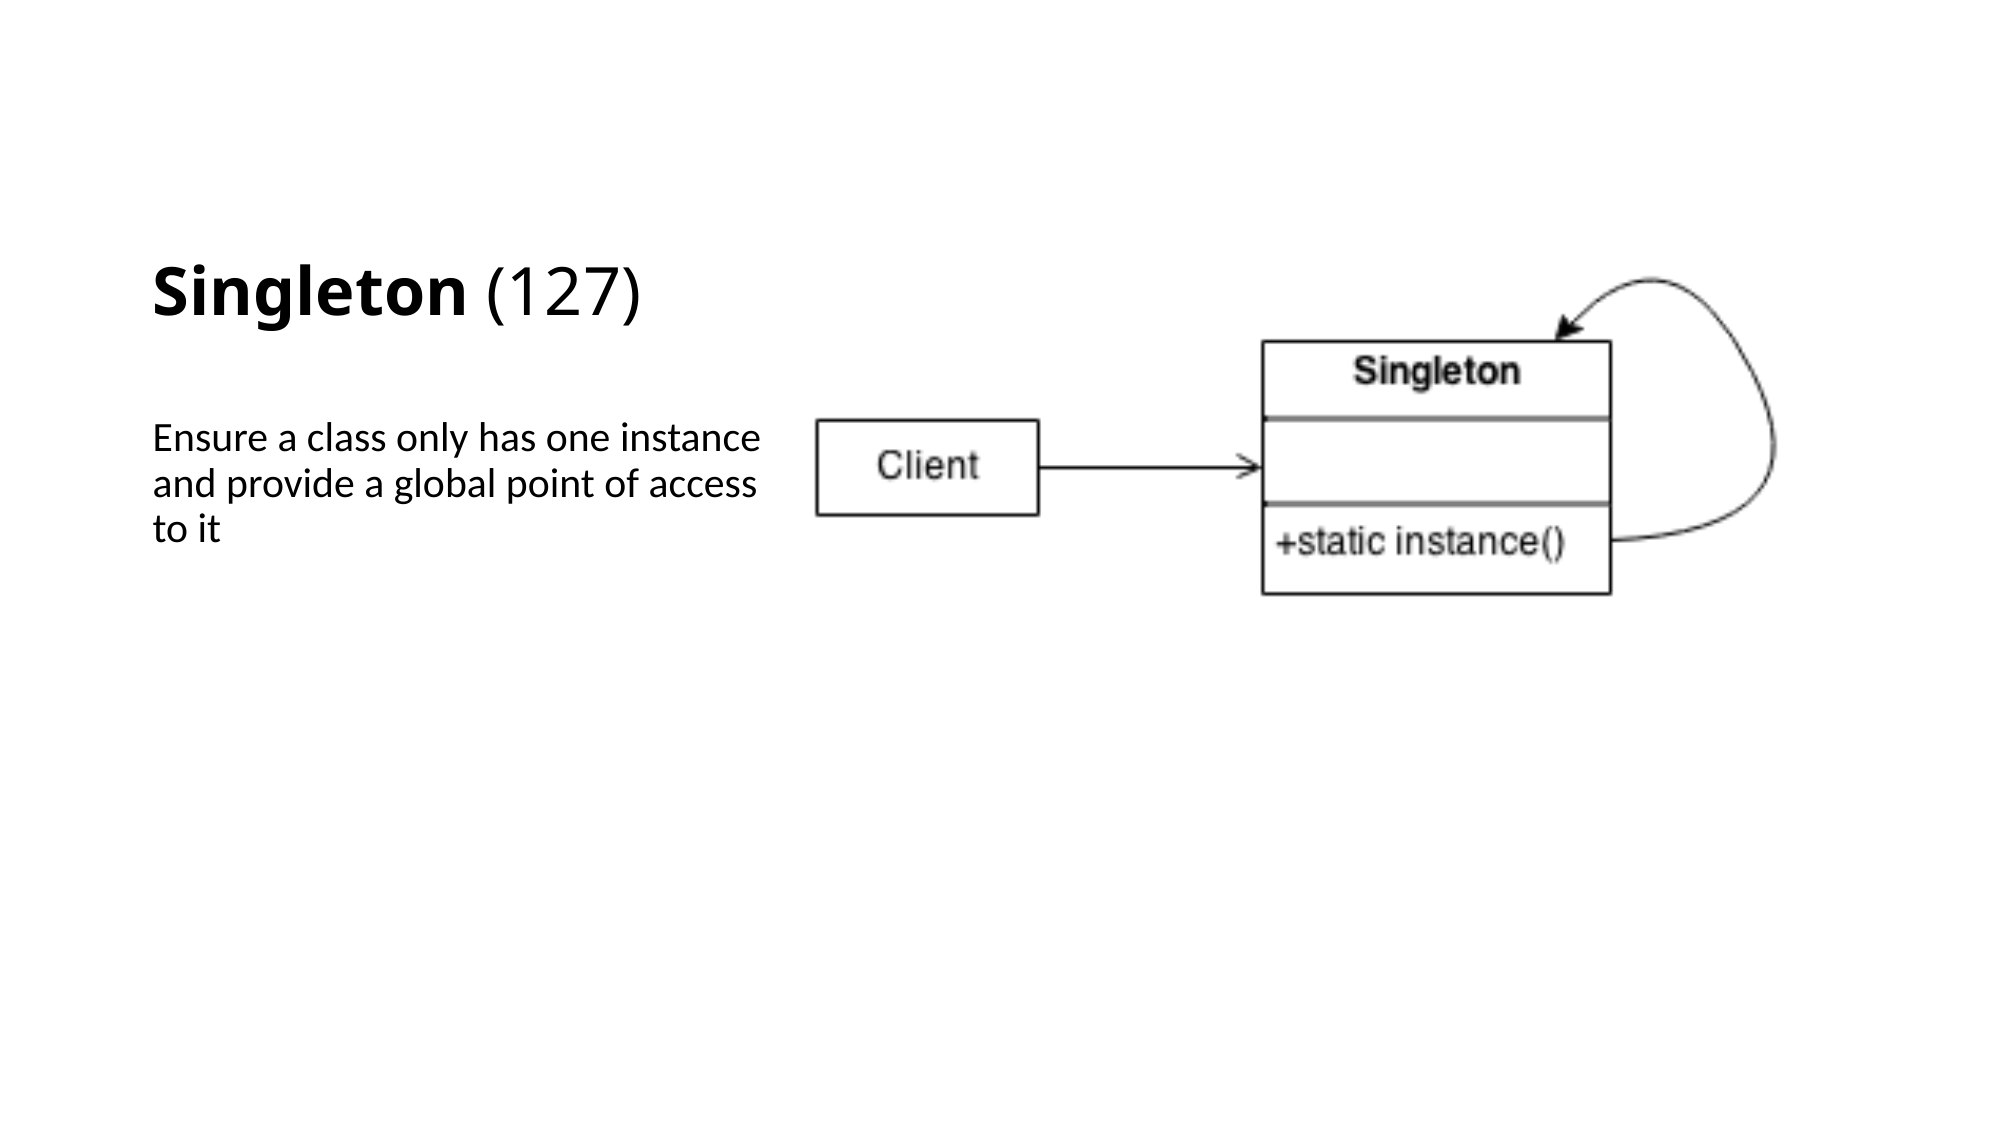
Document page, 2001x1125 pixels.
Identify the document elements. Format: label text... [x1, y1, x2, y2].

title Singleton (127) [137, 75, 783, 337]
list Ensure a class only has one instance and provide a global point of access to it [137, 337, 783, 963]
picture [766, 161, 1863, 625]
